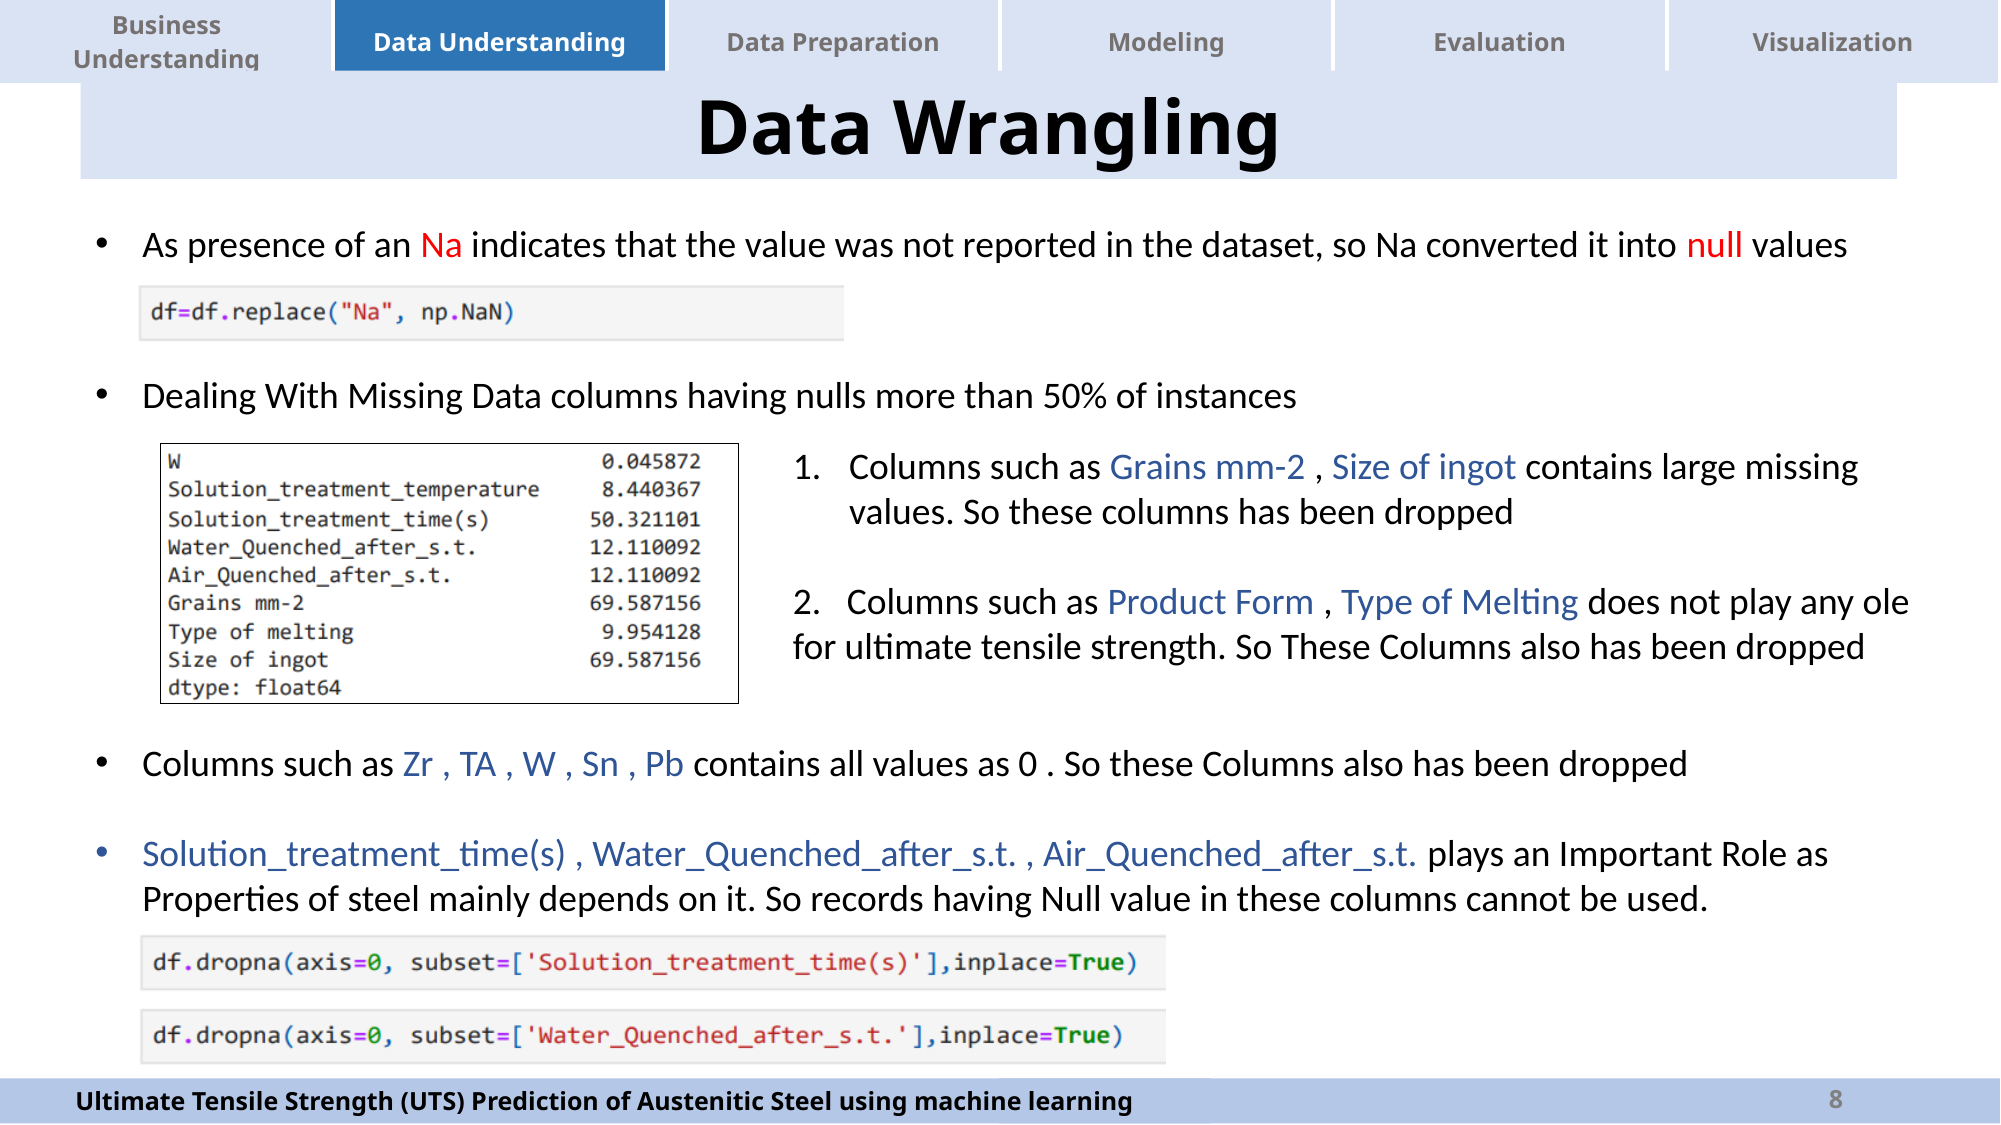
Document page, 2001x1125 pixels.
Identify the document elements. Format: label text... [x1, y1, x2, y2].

picture [136, 279, 844, 346]
text_box As presence of an Na indicates that the value was not reported in the dataset, so Na converted it into null values [80, 212, 1897, 273]
text_box Columns such as Zr , TA , W , Sn , Pb contains all values as 0 . So these Columns also has been dropped Solution_treatment_time(s) , Water_Quenched_after_s.t. , Air_Quenched_after_s.t. plays an Important Role as Properties of steel mainly depends on it. So records having Null value in these columns cannot be used. [80, 732, 1897, 972]
title Data Wrangling [80, 70, 1897, 179]
footer Ultimate Tensile Strength (UTS) Prediction of Austenitic Steel using machine learning [0, 1078, 1211, 1124]
text_box Columns such as Grains mm-2 , Size of ingot contains large missing values. So these columns has been dropped 2. Columns such as Product Form , Type of Melting does not play any ole for ultimate tensile strength. So These Columns also has been dropped [778, 434, 1941, 720]
text_box Dealing With Missing Data columns having nulls more than 50% of instances [80, 363, 1897, 424]
picture [160, 443, 739, 704]
slide_number 8 [1211, 1078, 2000, 1124]
picture [136, 931, 1166, 1067]
